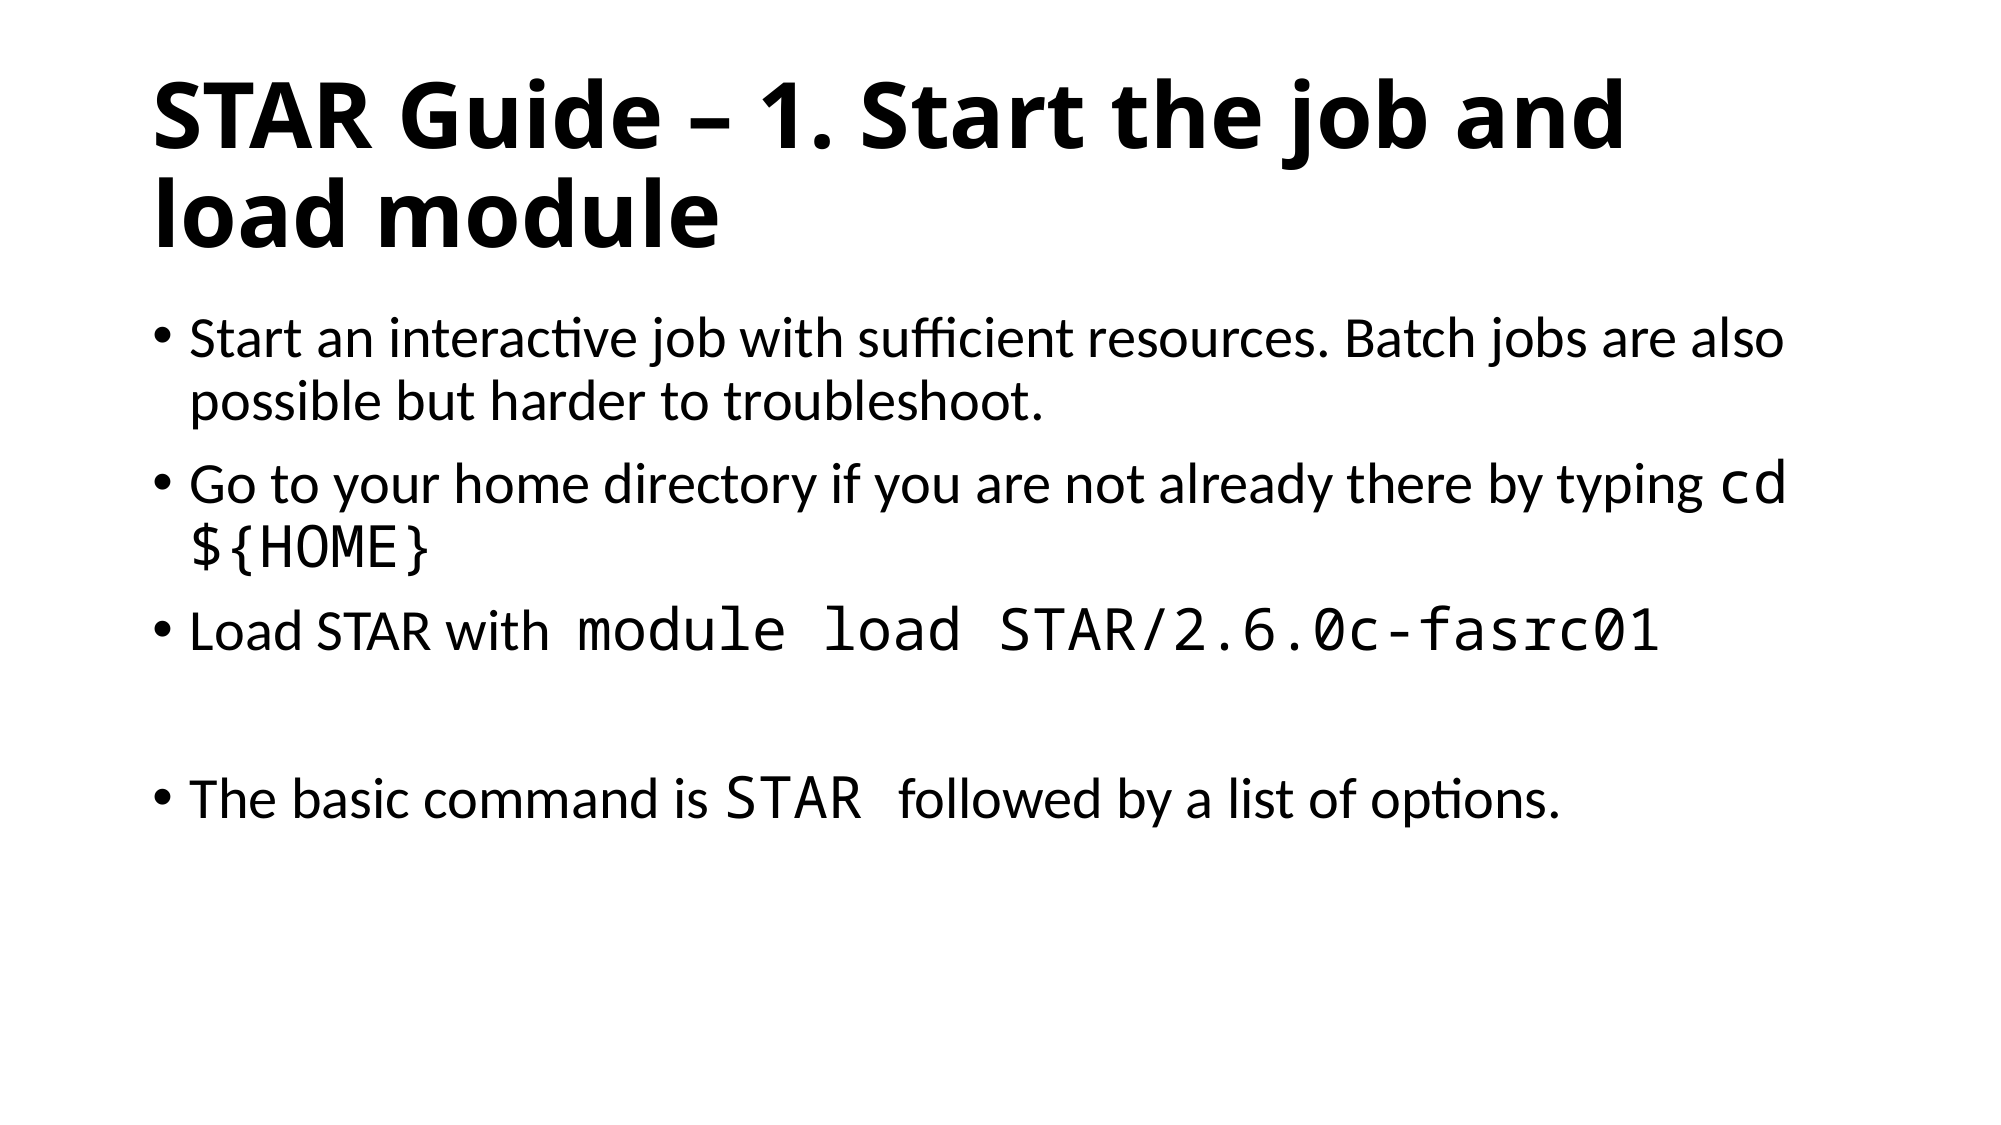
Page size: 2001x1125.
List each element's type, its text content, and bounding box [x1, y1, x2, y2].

title STAR Guide – 1. Start the job and load module [137, 59, 1863, 278]
list Start an interactive job with sufficient resources. Batch jobs are also possible but harder to troubleshoot. Go to your home directory if you are not already there by typing cd ${HOME} Load STAR with module load STAR/2.6.0c-fasrc01 The basic command is STAR followed by a list of options. [137, 299, 1863, 1014]
